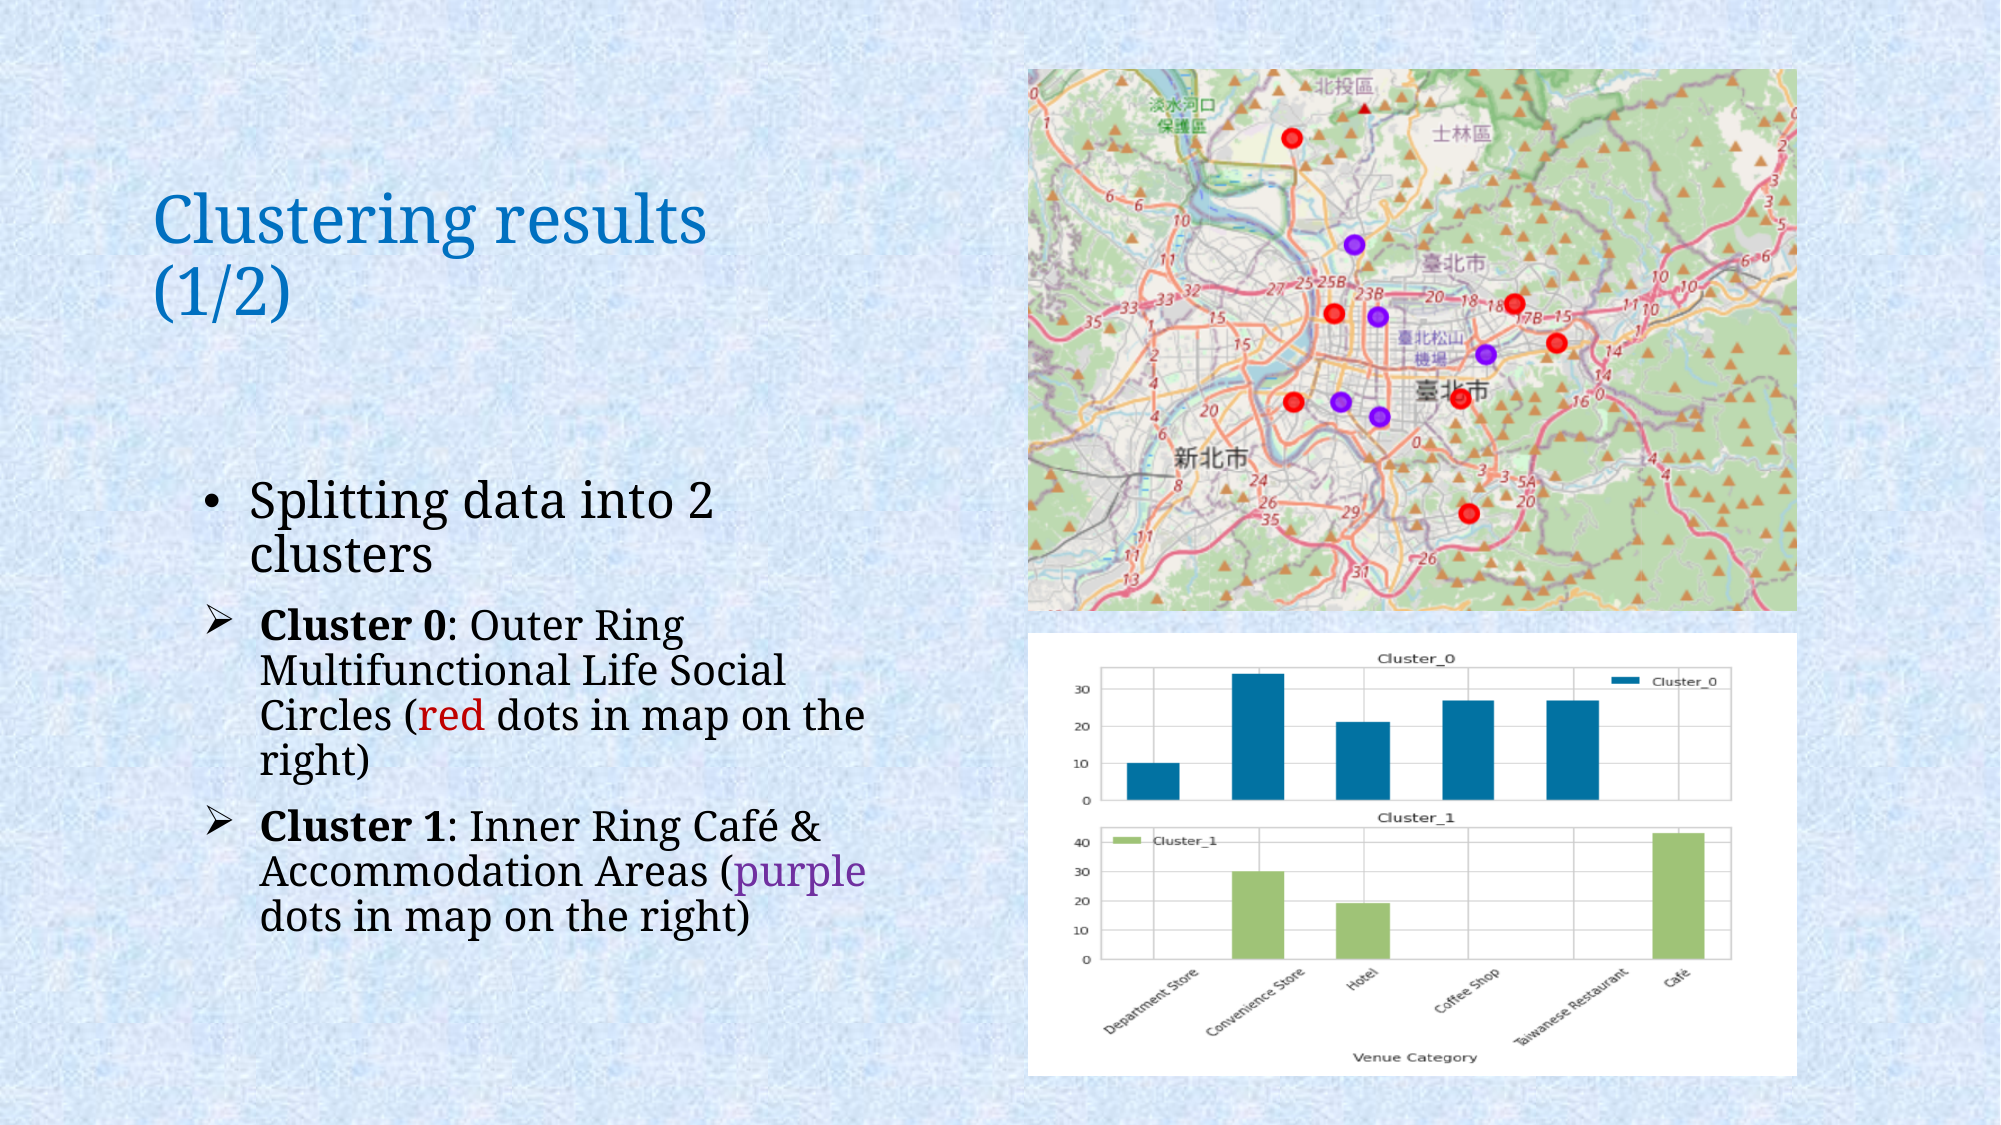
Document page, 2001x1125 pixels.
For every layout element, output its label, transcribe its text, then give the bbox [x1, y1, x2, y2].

list Splitting data into 2 clusters Cluster 0: Outer Ring Multifunctional Life Social Circles (red dots in map on the right) Cluster 1: Inner Ring Café & Accommodation Areas (purple dots in map on the right) [188, 468, 905, 1010]
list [1028, 69, 1797, 611]
picture [0, 0, 2001, 1125]
title Clustering results (1/2) [137, 75, 783, 338]
